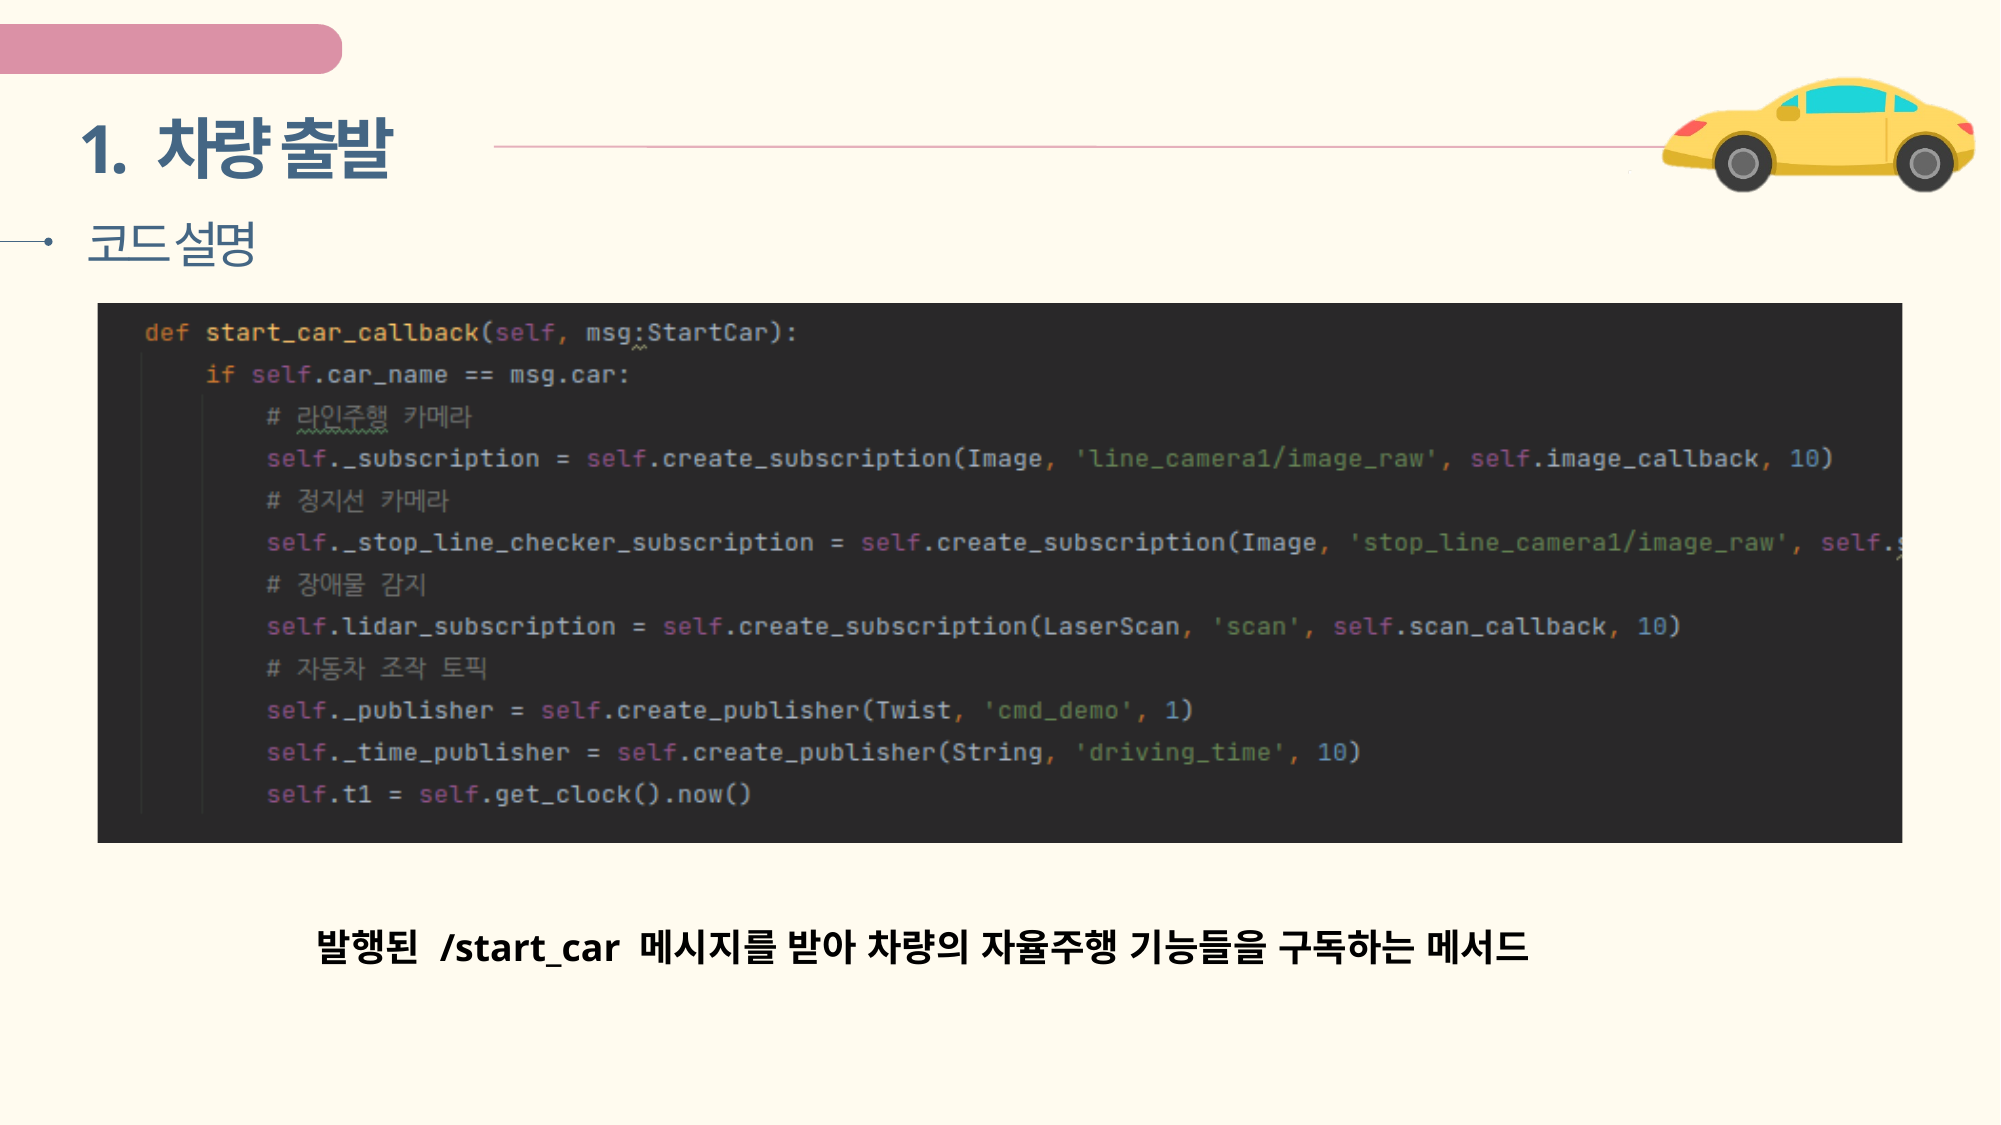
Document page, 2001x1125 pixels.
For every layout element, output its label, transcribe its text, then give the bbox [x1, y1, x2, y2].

picture [0, 24, 343, 74]
text_box 코드 설명 [71, 206, 275, 282]
text_box 발행된 /start_car 메시지를 받아 차량의 자율주행 기능들을 구독하는 메서드 [302, 889, 1758, 976]
picture [1592, 24, 2001, 218]
picture [97, 303, 1903, 843]
text_box 1. 차량 출발 [63, 99, 494, 194]
